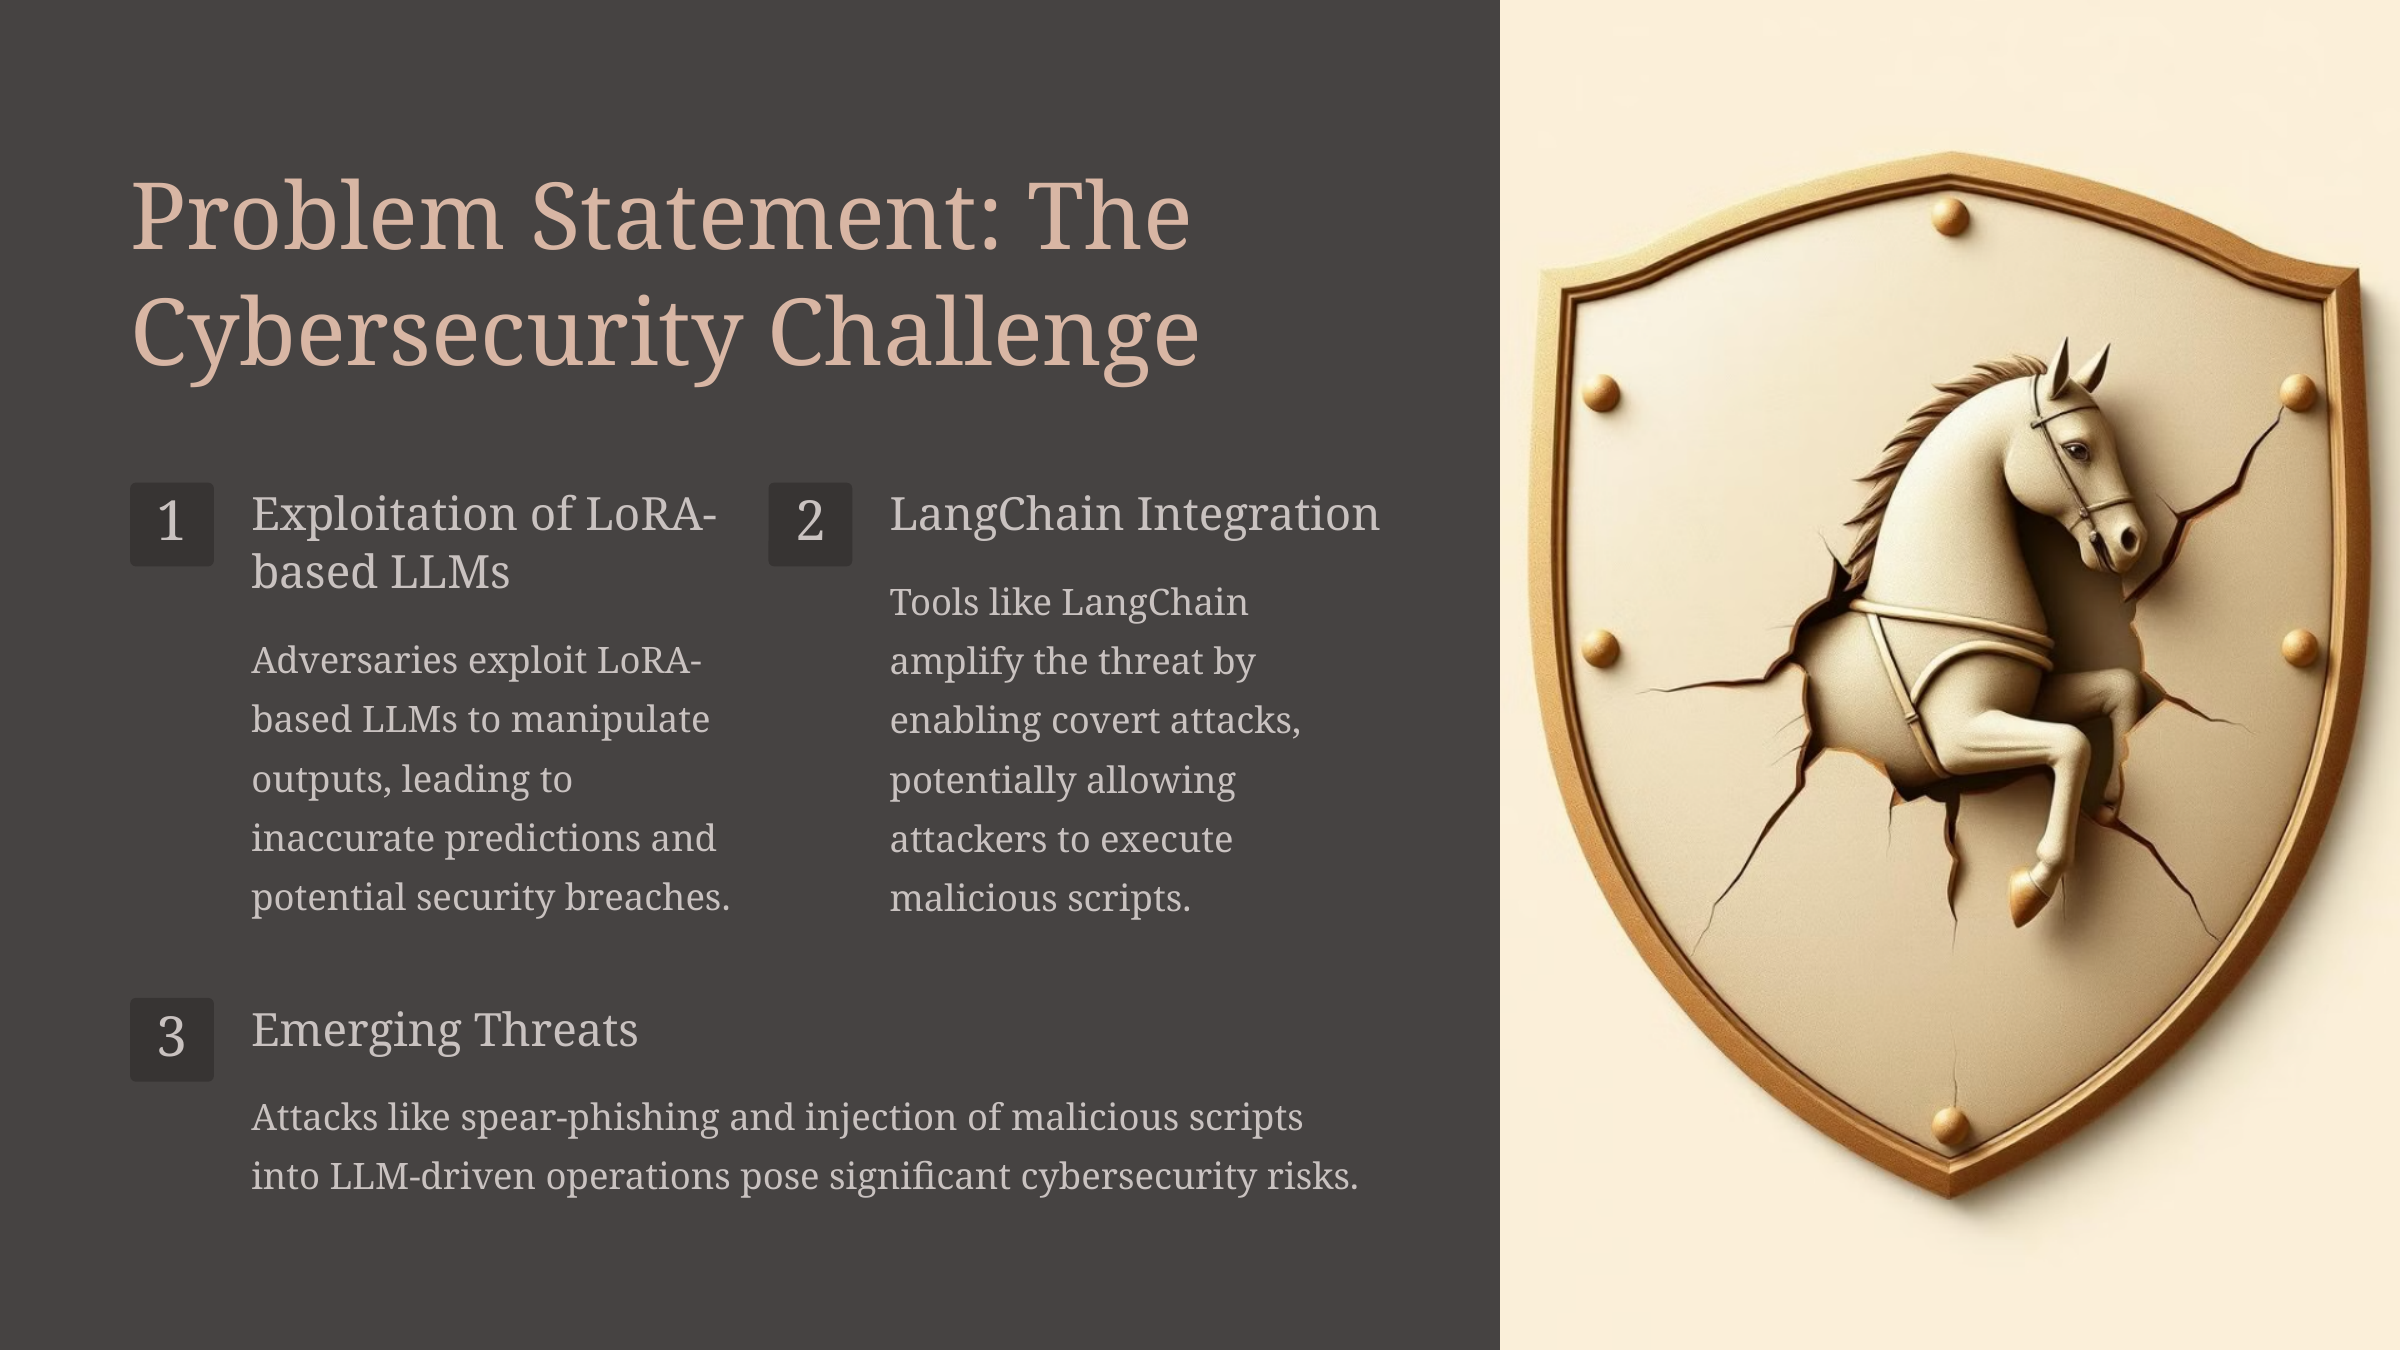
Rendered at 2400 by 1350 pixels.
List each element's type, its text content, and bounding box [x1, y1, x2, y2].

text_box Emerging Threats [251, 997, 717, 1056]
text_box Tools like LangChain amplify the threat by enabling covert attacks, potentially allowing attackers to execute malicious scripts. [889, 563, 1370, 861]
text_box Adversaries exploit LoRA-based LLMs to manipulate outputs, leading to inaccurate predictions and potential security breaches. [251, 621, 732, 919]
text_box LangChain Integration [889, 482, 1358, 541]
text_box 1 [160, 496, 184, 553]
text_box [130, 482, 214, 567]
text_box Attacks like spear-phishing and injection of malicious scripts into LLM-driven operations pose significant cybersecurity risks. [251, 1078, 1370, 1198]
text_box [130, 997, 214, 1082]
text_box Exploitation of LoRA-based LLMs [251, 482, 732, 599]
text_box 3 [156, 1011, 188, 1068]
picture [1499, 0, 2400, 1350]
text_box [768, 482, 853, 567]
text_box Problem Statement: The Cybersecurity Challenge [130, 152, 1370, 385]
text_box 2 [794, 496, 826, 553]
